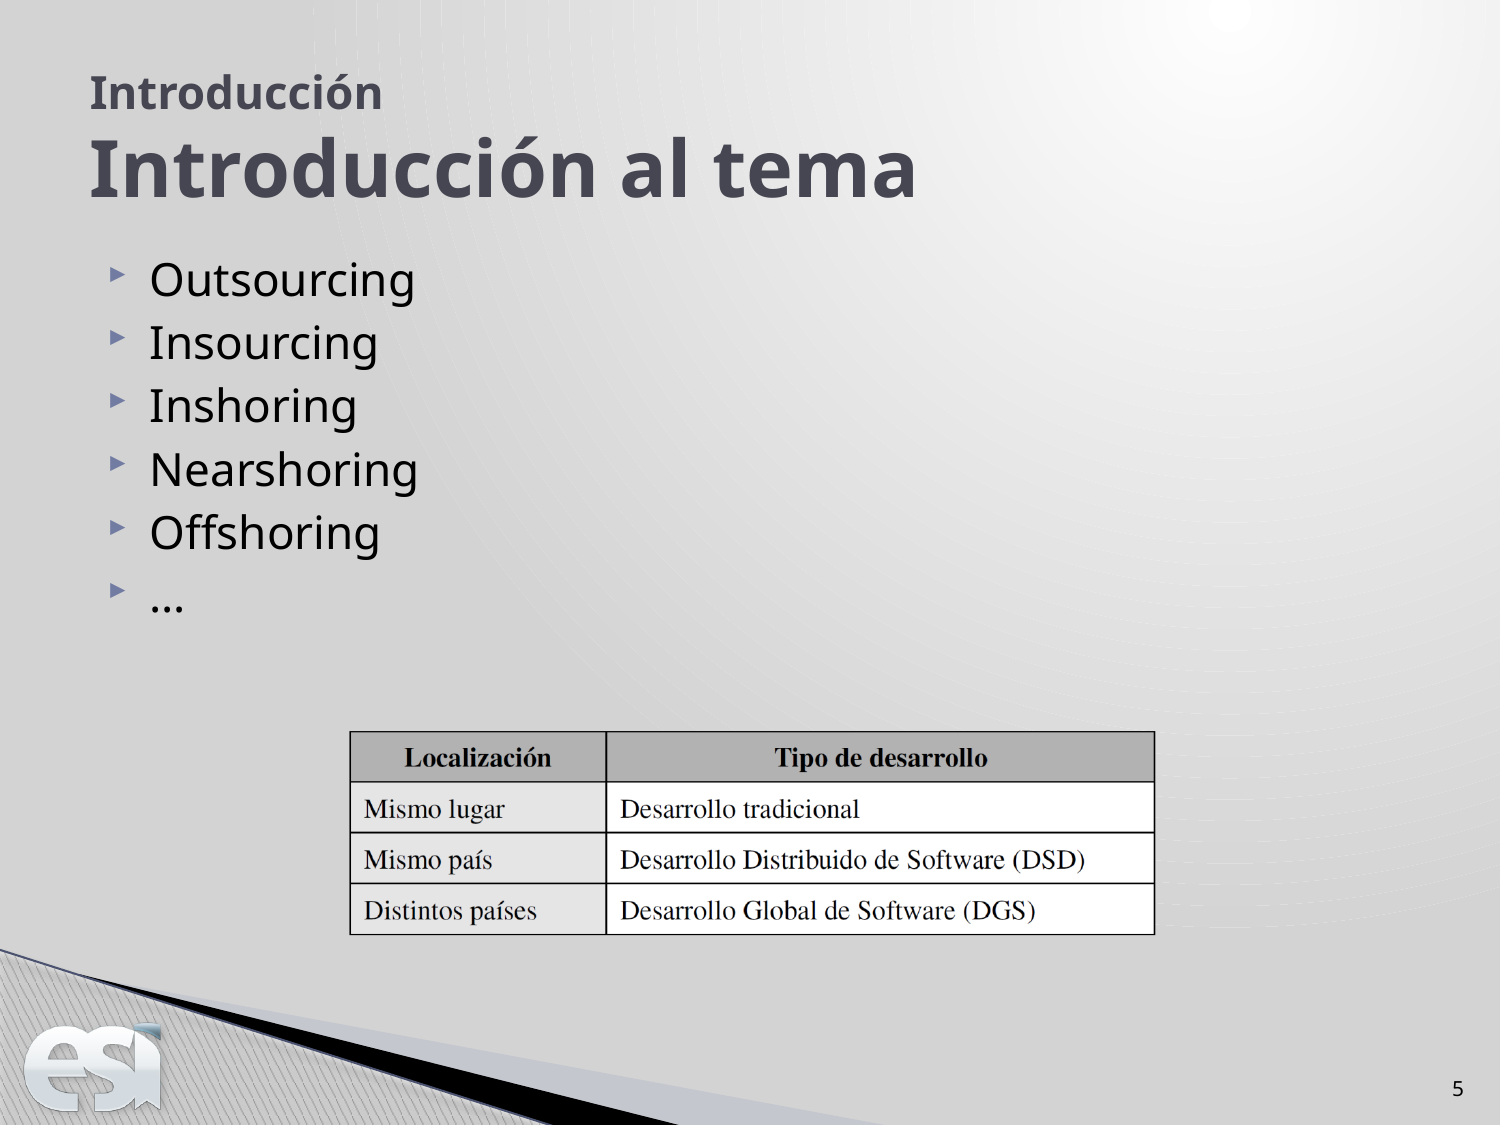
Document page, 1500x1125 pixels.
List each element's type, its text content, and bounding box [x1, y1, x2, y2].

title Introducción Introducción al tema [75, 45, 1425, 233]
picture [345, 727, 1158, 940]
picture [17, 1017, 172, 1116]
list Outsourcing Insourcing Inshoring Nearshoring Offshoring … [75, 243, 1425, 986]
slide_number 5 [1418, 1051, 1479, 1112]
